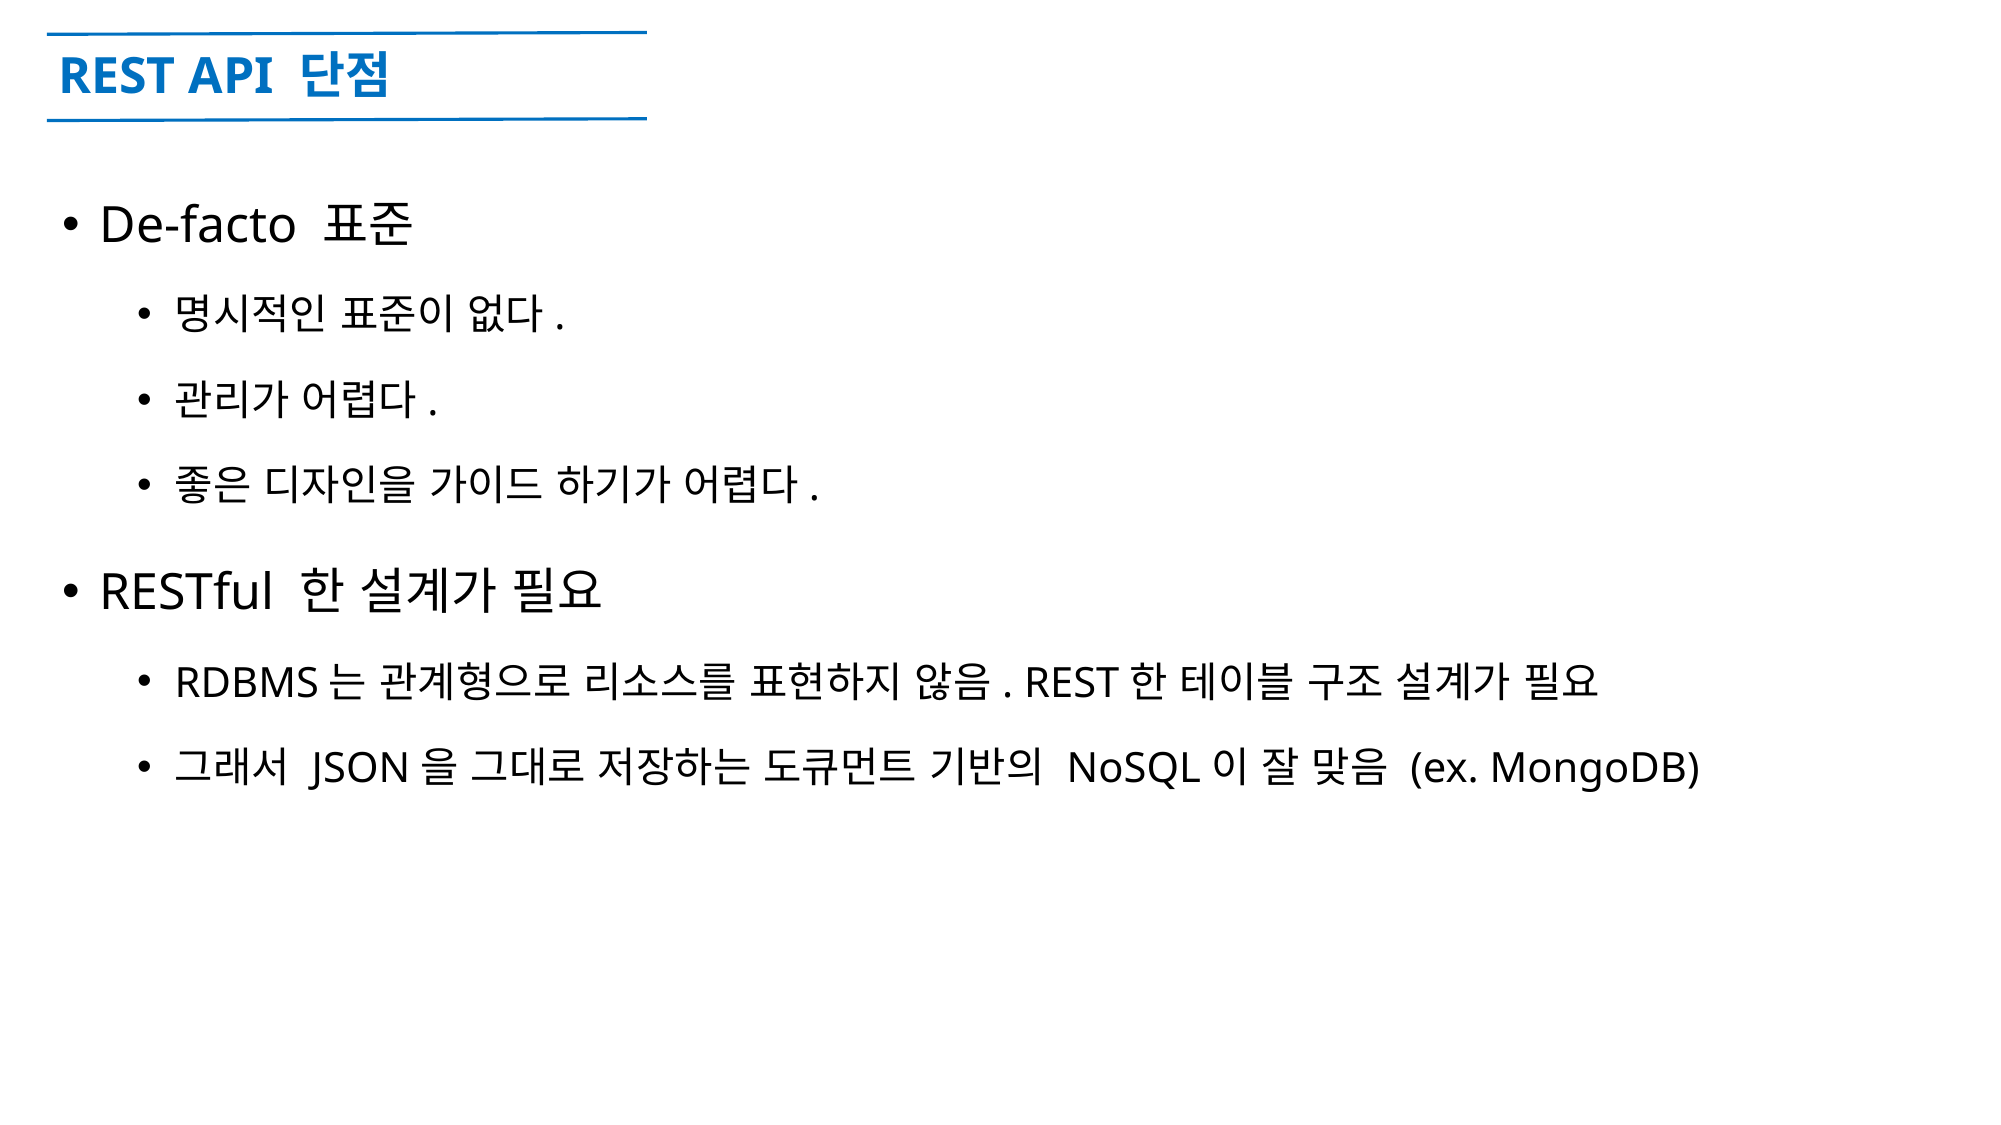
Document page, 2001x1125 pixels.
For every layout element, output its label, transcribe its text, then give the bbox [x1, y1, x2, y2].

title REST API 단점 [43, 36, 1965, 120]
list De-facto 표준 명시적인 표준이 없다. 관리가 어렵다. 좋은 디자인을 가이드 하기가 어렵다. RESTful 한 설계가 필요 RDBMS는 관계형으로 리소스를 표현하지 않음. REST한 테이블 구조 설계가 필요 그래서 JSON을 그대로 저장하는 도큐먼트 기반의 NoSQL이 잘 맞음 (ex. MongoDB) [47, 155, 1969, 1014]
